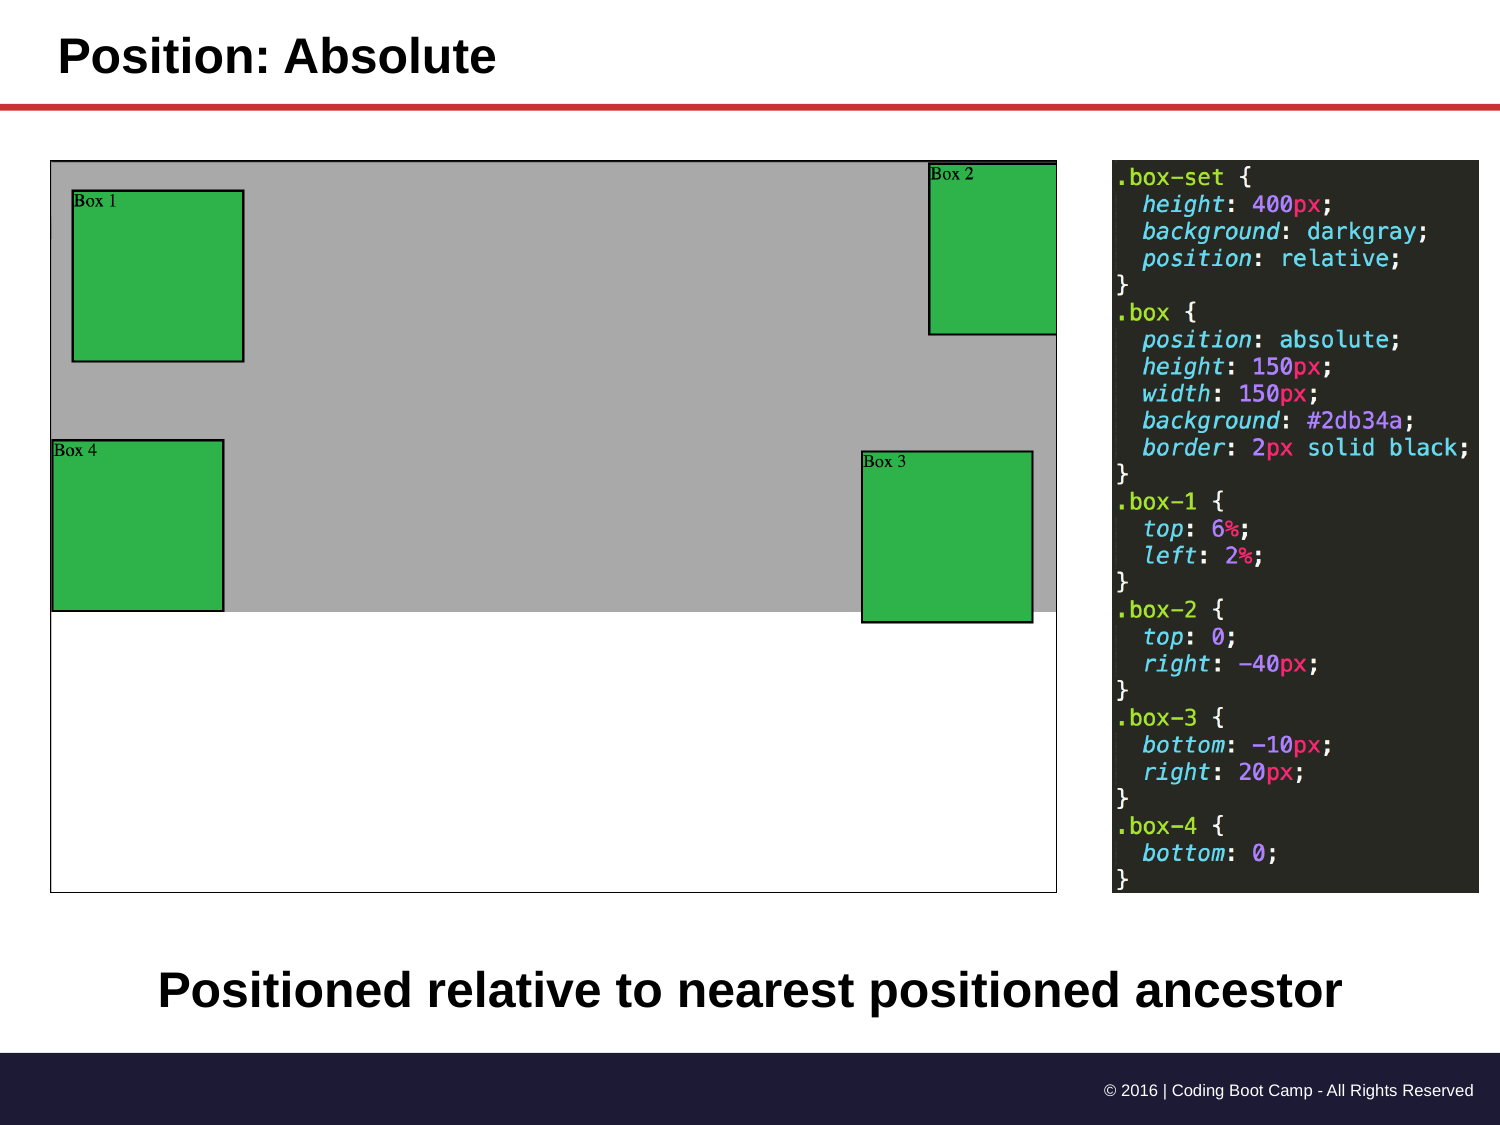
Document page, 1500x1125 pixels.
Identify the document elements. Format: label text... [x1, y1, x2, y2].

text_box Position: Absolute [49, 16, 913, 91]
text_box Positioned relative to nearest positioned ancestor [150, 950, 1438, 1025]
picture [1112, 160, 1479, 893]
picture [49, 160, 1058, 893]
